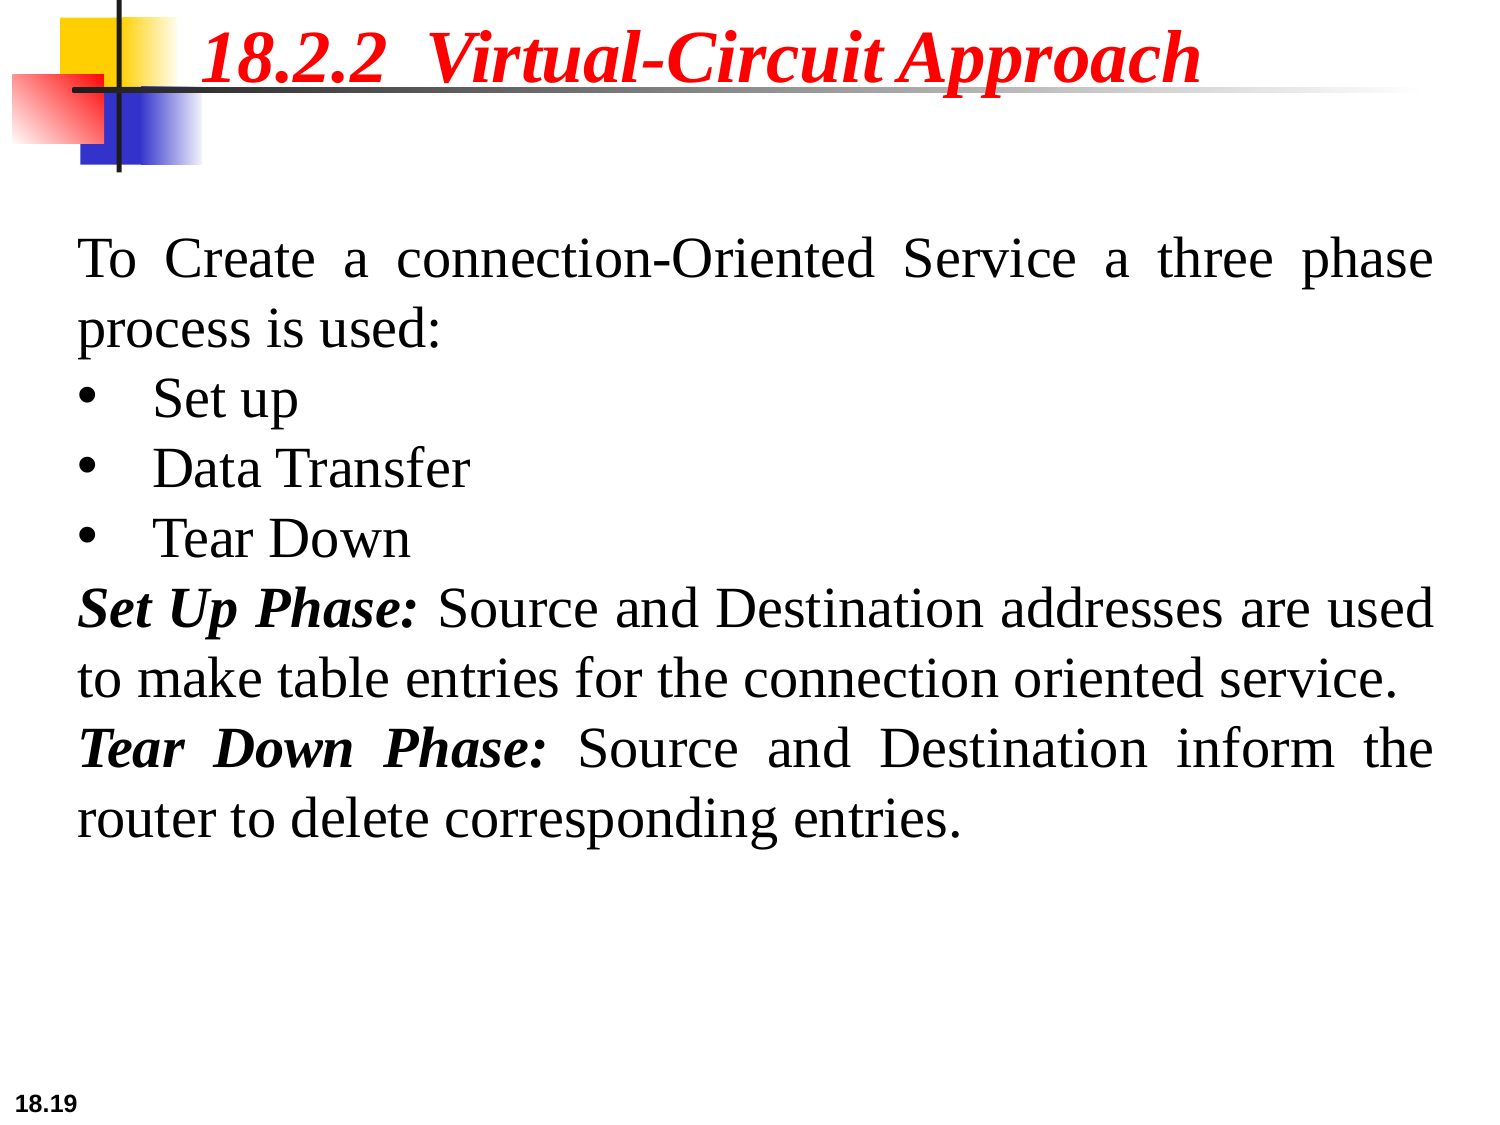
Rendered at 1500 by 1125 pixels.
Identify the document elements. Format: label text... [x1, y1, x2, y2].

text_box 18.2.2 Virtual-Circuit Approach [185, 0, 1219, 105]
text_box [72, 87, 185, 93]
text_box [122, 93, 141, 165]
text_box [60, 17, 116, 86]
text_box [141, 93, 202, 165]
text_box [80, 93, 116, 165]
text_box [1219, 87, 1422, 93]
text_box [122, 17, 177, 86]
text_box [116, 93, 122, 173]
text_box [116, 0, 122, 87]
text_box 18.7 [0, 1050, 313, 1125]
text_box [12, 74, 105, 144]
text_box To Create a connection-Oriented Service a three phase process is used: Set up Data Transfer Tear Down Set Up Phase: Source and Destination addresses are used to make table entries for the connection oriented service. Tear Down Phase: Source and Destination inform the router to delete corresponding entries. [62, 212, 1450, 927]
